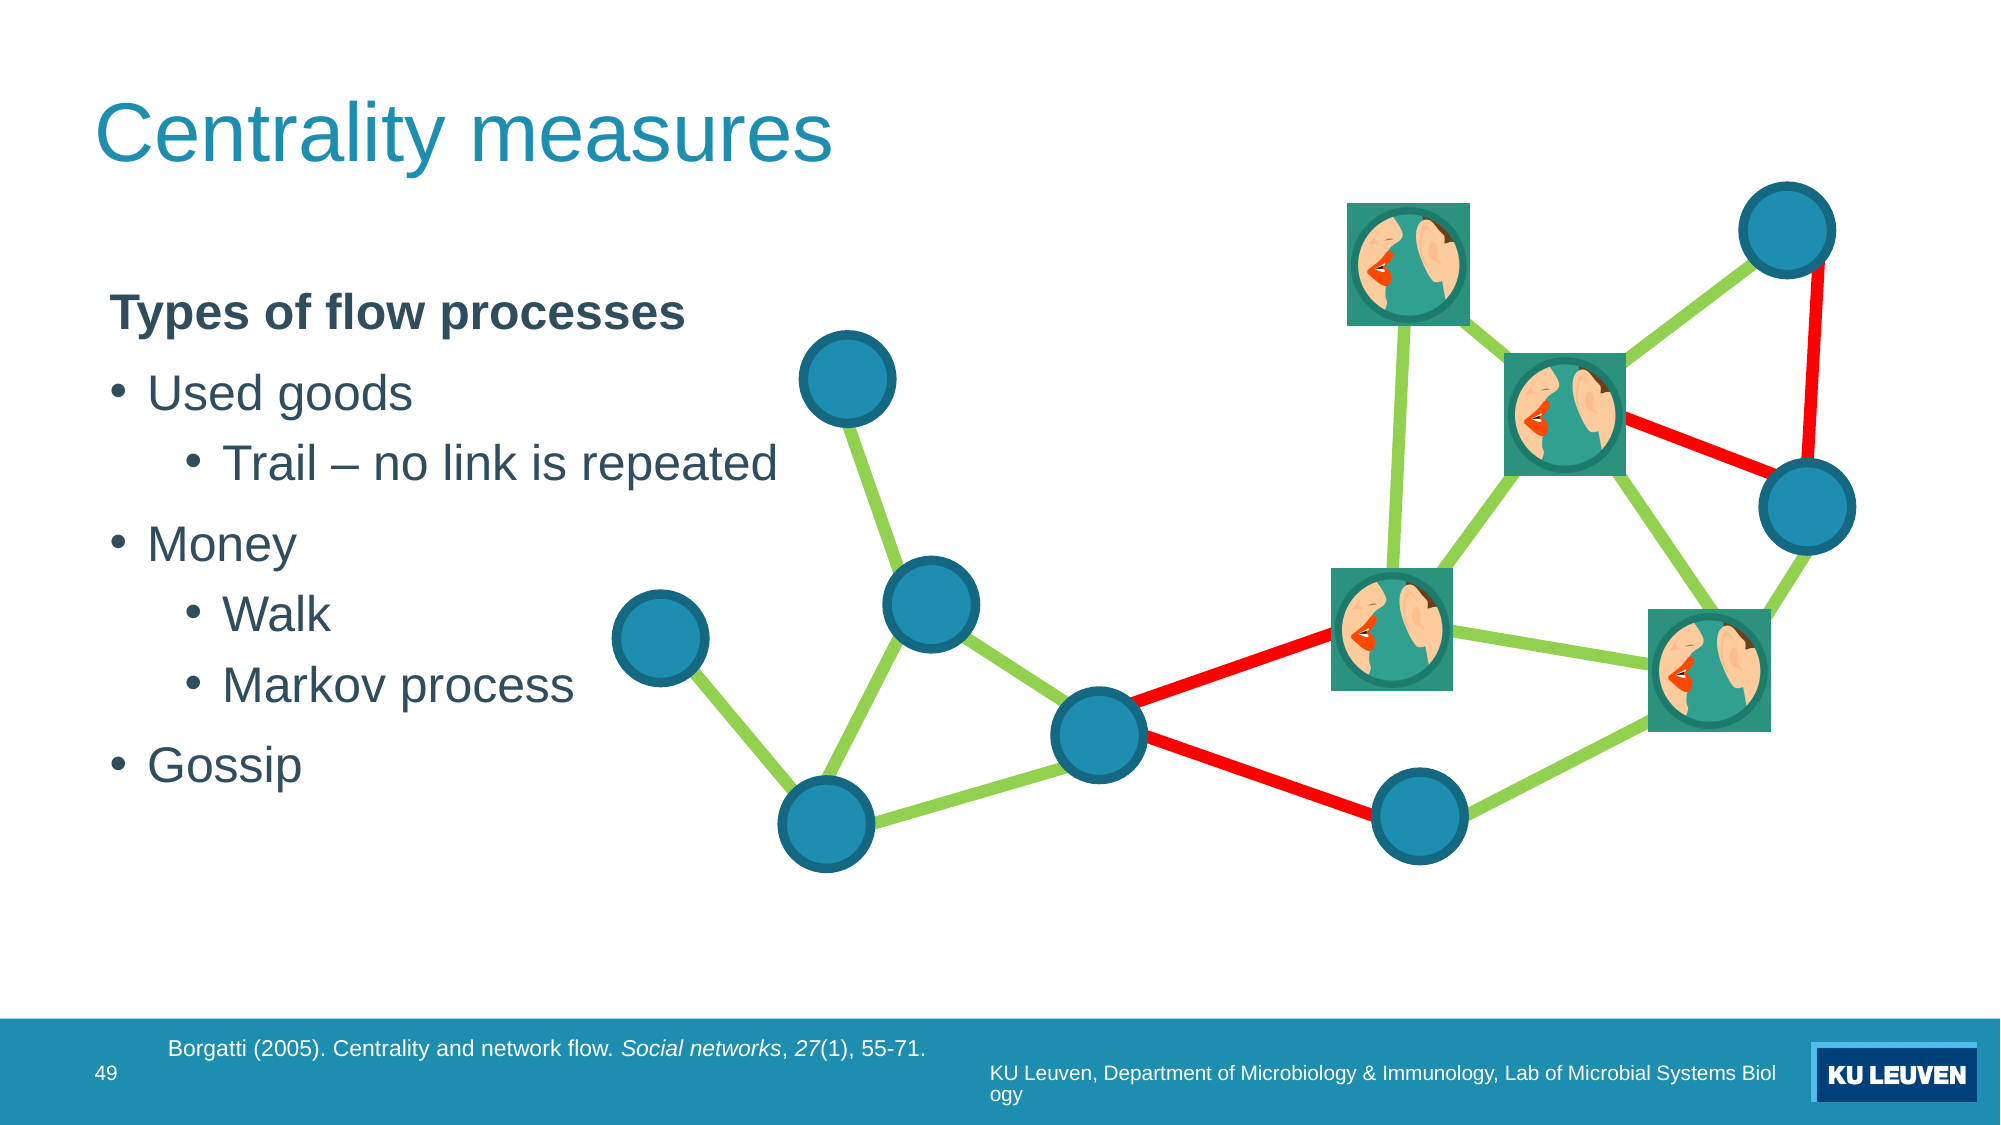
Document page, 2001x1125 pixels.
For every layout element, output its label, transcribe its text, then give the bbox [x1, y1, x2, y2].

footer KU Leuven, Department of Microbiology & Immunology, Lab of Microbial Systems Biology [989, 1018, 1809, 1125]
list Types of flow processes Used goods Trail – no link is repeated Money Walk Markov process Gossip [94, 271, 1906, 1004]
slide_number 49 [94, 1018, 201, 1125]
picture [1811, 1042, 1977, 1102]
picture [1648, 609, 1771, 732]
text_box Borgatti (2005). Centrality and network flow. Social networks, 27(1), 55-71. [153, 1026, 977, 1069]
picture [1331, 568, 1454, 691]
picture [1504, 353, 1626, 476]
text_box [616, 186, 1852, 869]
title Centrality measures [94, 33, 1906, 223]
picture [1347, 204, 1470, 326]
